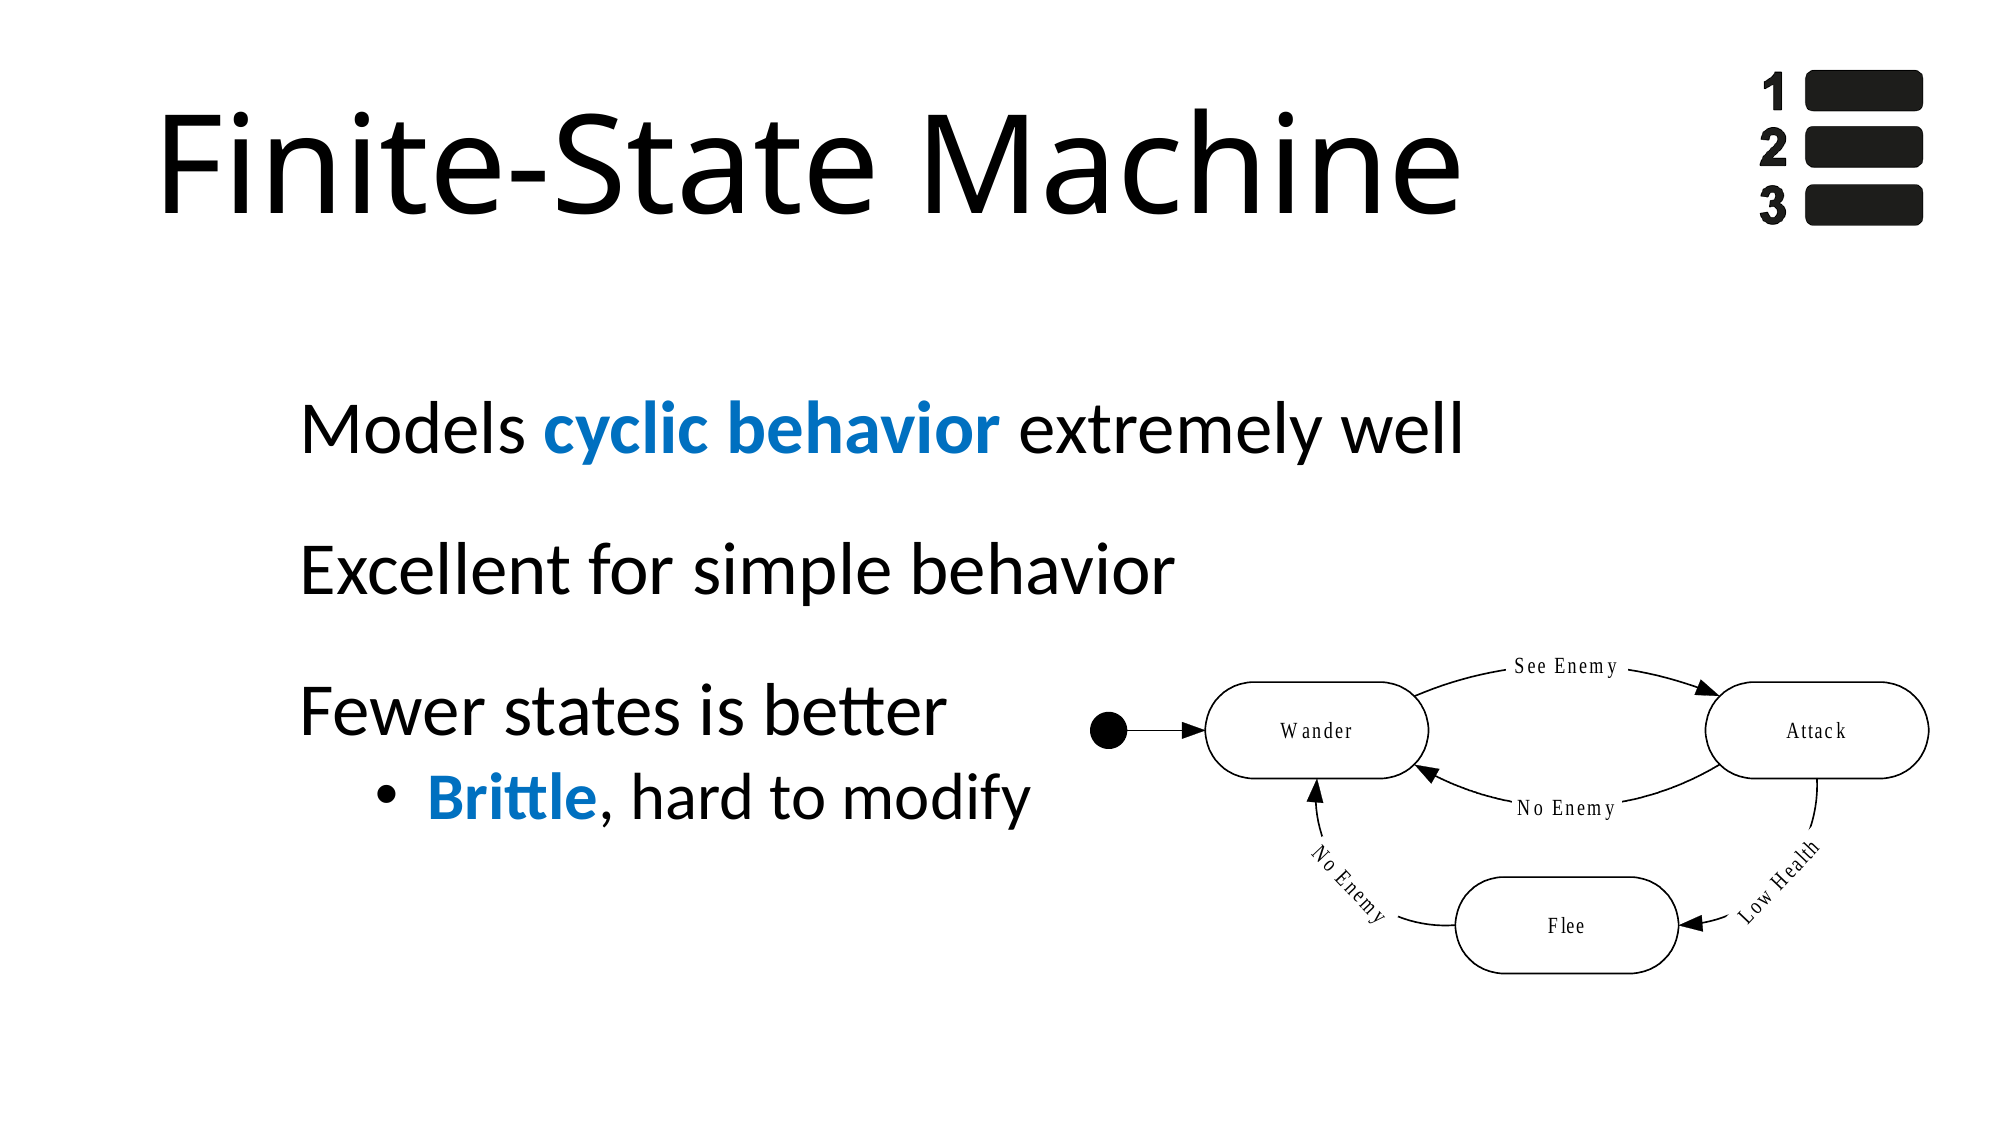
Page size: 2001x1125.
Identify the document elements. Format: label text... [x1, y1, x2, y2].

list Models cyclic behavior extremely well Excellent for simple behavior Fewer states is better Brittle, hard to modify [284, 381, 1950, 1092]
title Finite-State Machine [137, 59, 1863, 278]
picture [1082, 643, 1938, 983]
picture [1751, 57, 1931, 238]
